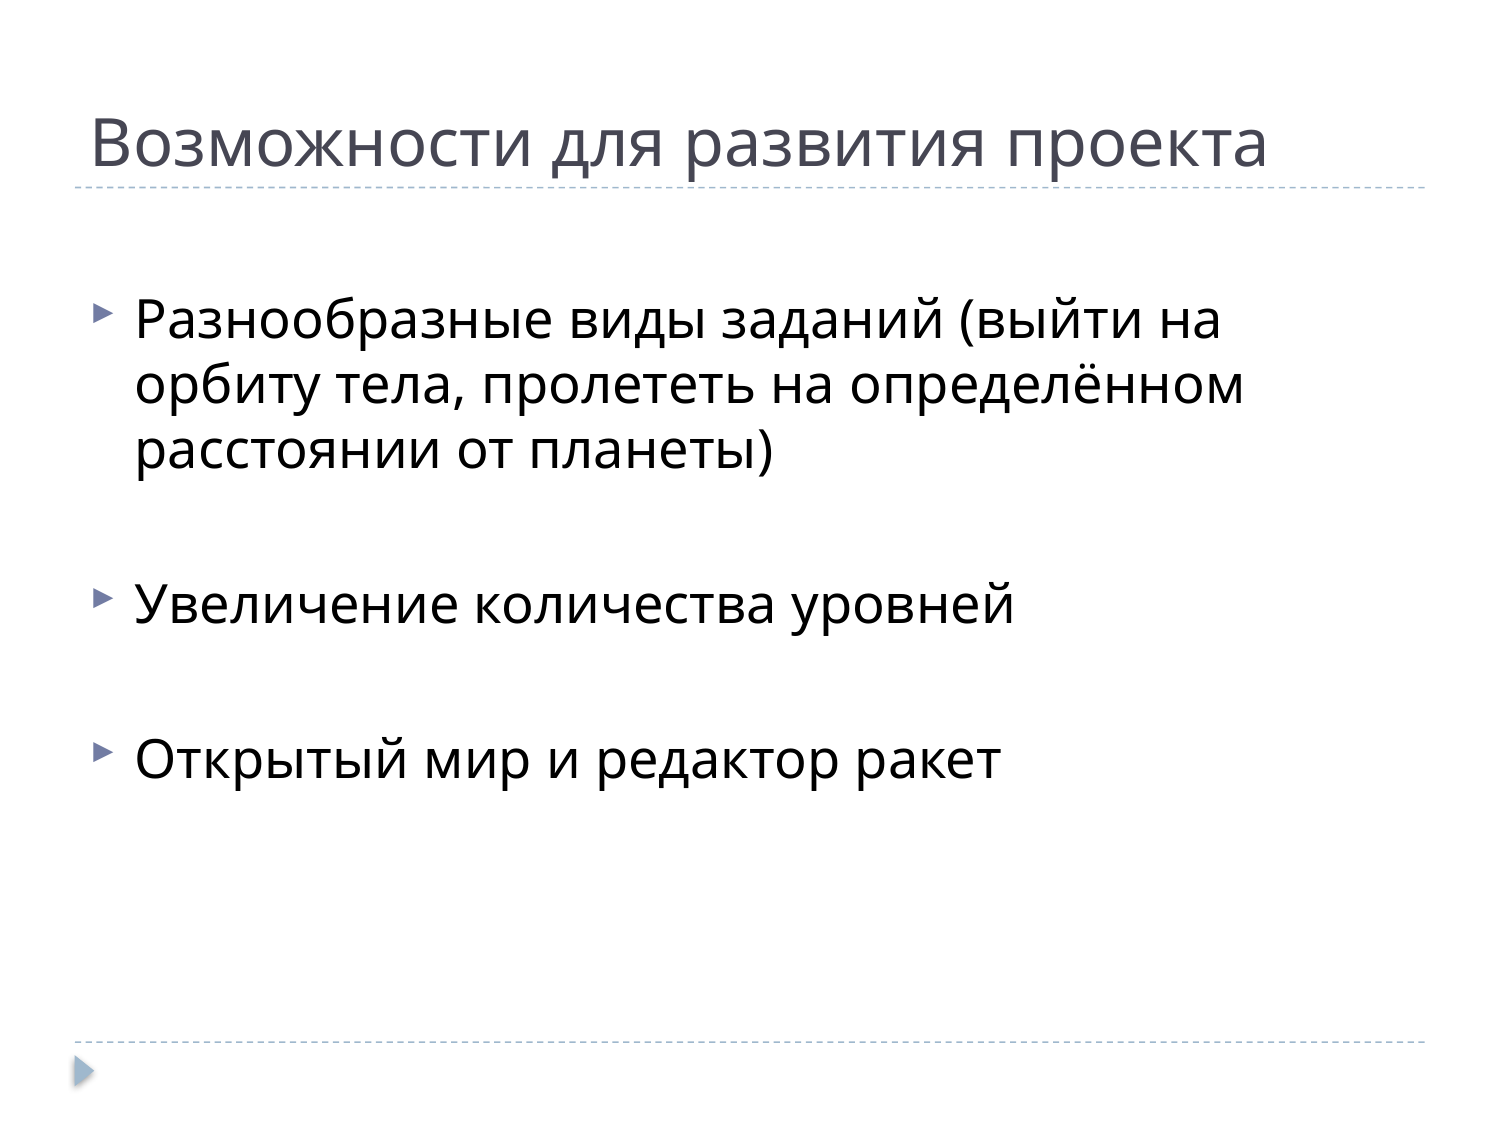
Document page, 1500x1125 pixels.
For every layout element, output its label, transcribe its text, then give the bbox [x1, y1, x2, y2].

title Возможности для развития проекта [75, 37, 1425, 188]
list Разнообразные виды заданий (выйти на орбиту тела, пролететь на определённом расстоянии от планеты) Увеличение количества уровней Открытый мир и редактор ракет [75, 200, 1430, 1010]
